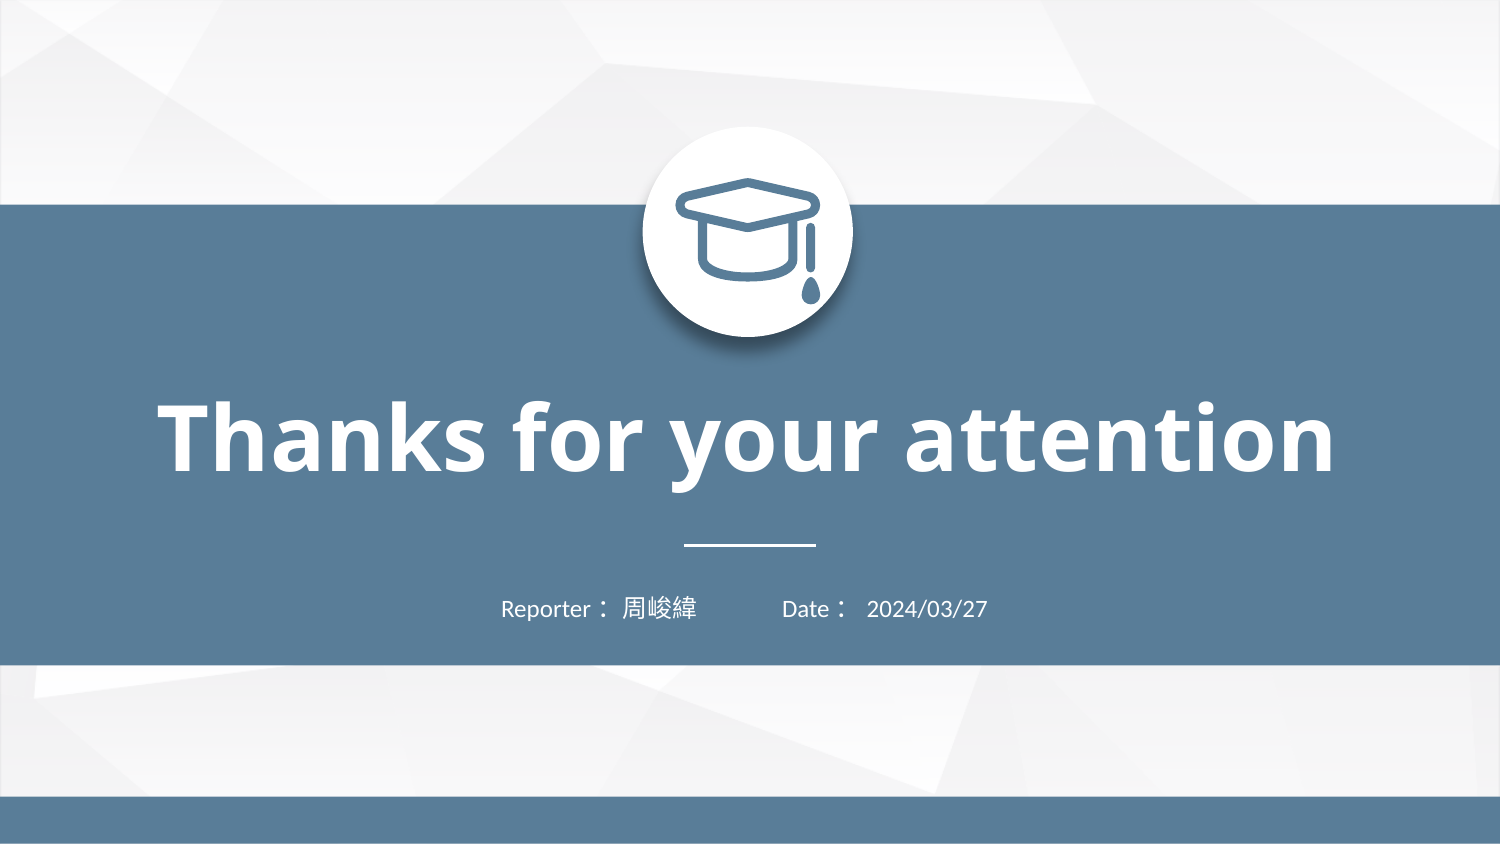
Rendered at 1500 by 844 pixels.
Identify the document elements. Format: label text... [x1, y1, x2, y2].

text_box [642, 126, 853, 304]
picture [0, 0, 1500, 204]
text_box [675, 177, 821, 305]
picture [0, 666, 1500, 796]
text_box Thanks for your attention [132, 371, 1363, 497]
text_box [0, 204, 1500, 666]
text_box Reporter：周峻緯 [463, 584, 735, 630]
text_box [680, 313, 815, 337]
text_box Date：2024/03/27 [750, 584, 1021, 630]
